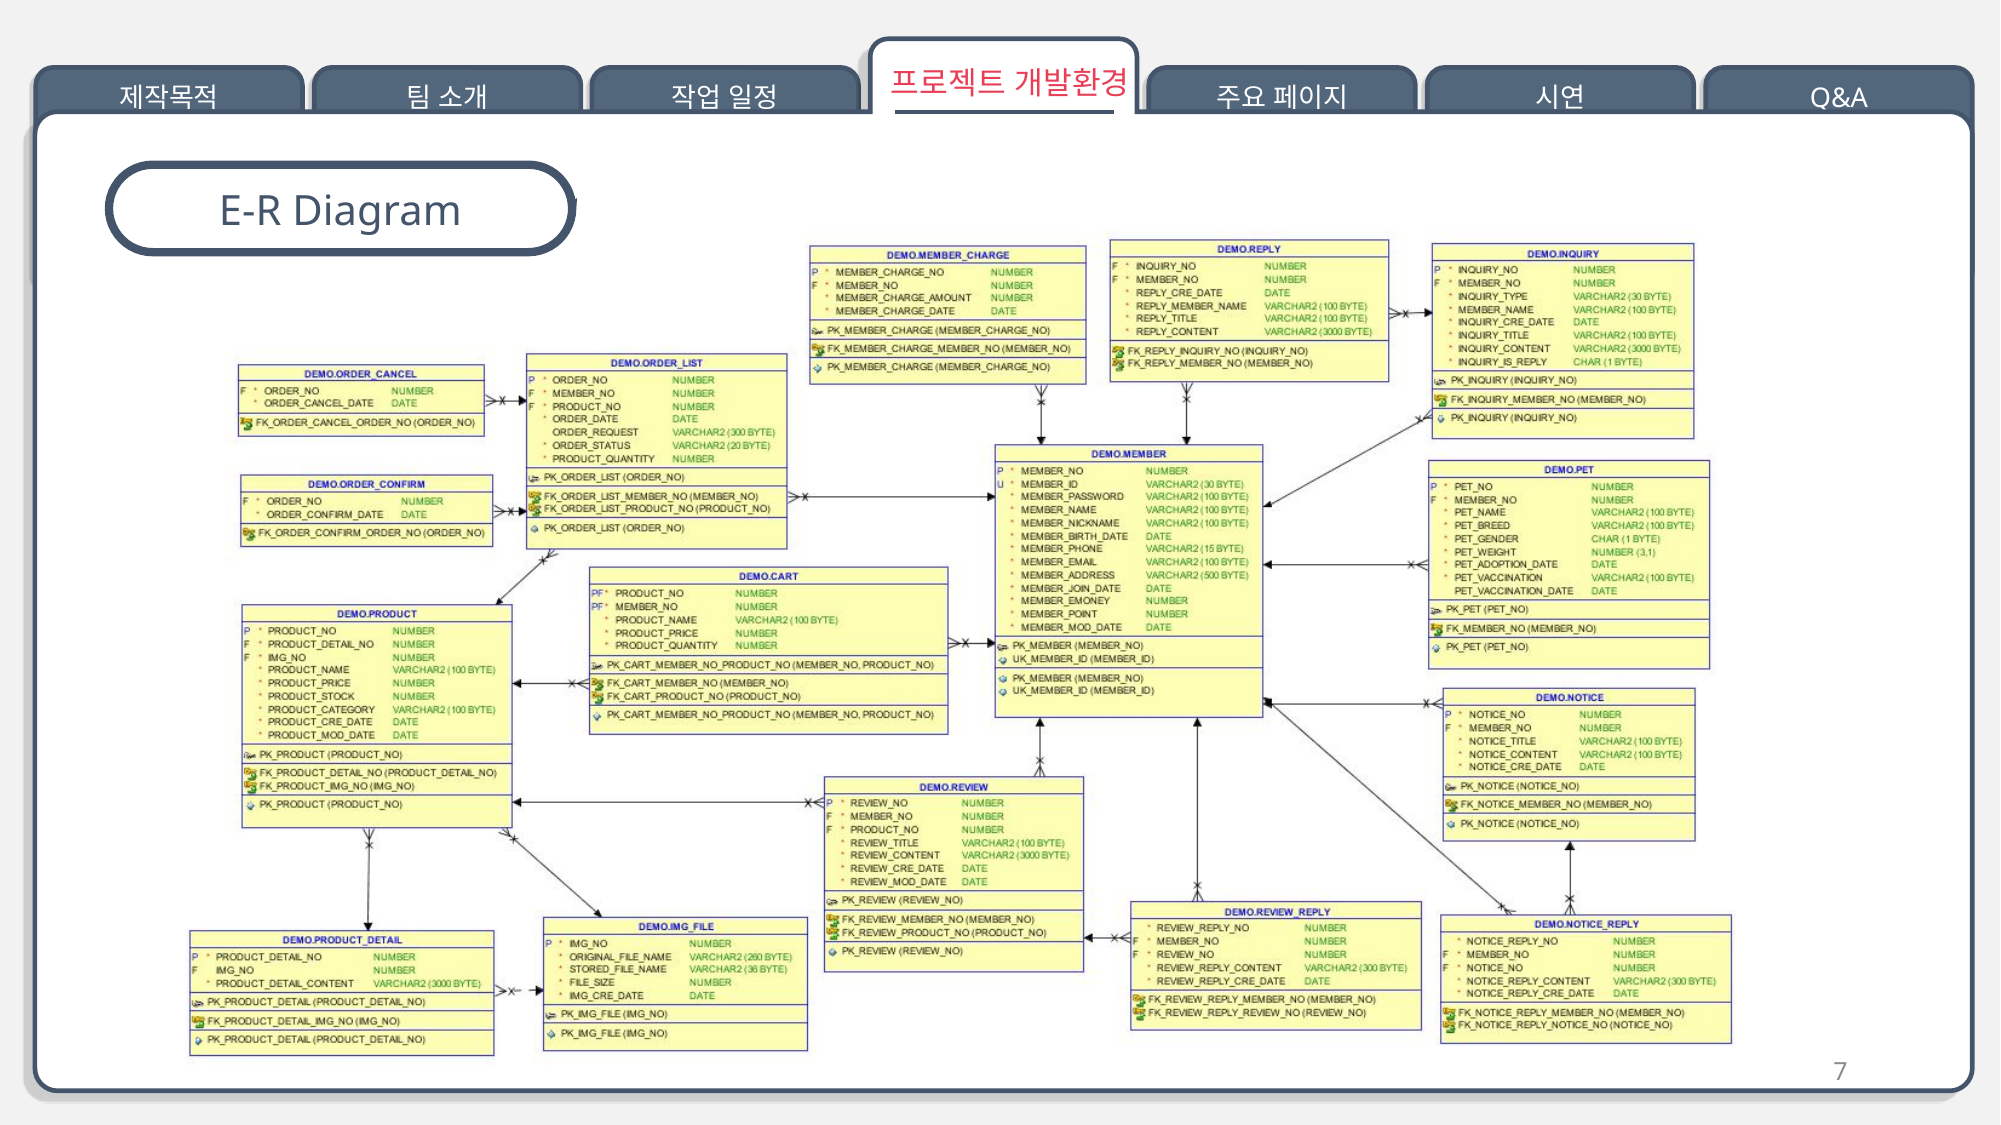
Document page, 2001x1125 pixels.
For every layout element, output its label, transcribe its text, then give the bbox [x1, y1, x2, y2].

text_box 작업 일정 [590, 66, 858, 110]
text_box [33, 37, 1974, 1092]
text_box Q&A [1704, 66, 1974, 130]
text_box 제작목적 [34, 66, 304, 123]
text_box E-R Diagram [108, 164, 573, 253]
text_box 팀 소개 [313, 66, 582, 110]
text_box 프로젝트 개발환경 [870, 55, 1151, 109]
slide_number 7 [1412, 1042, 1863, 1103]
text_box 주요 페이지 [1147, 66, 1417, 110]
text_box 시연 [1426, 66, 1695, 110]
picture [166, 230, 1784, 1070]
